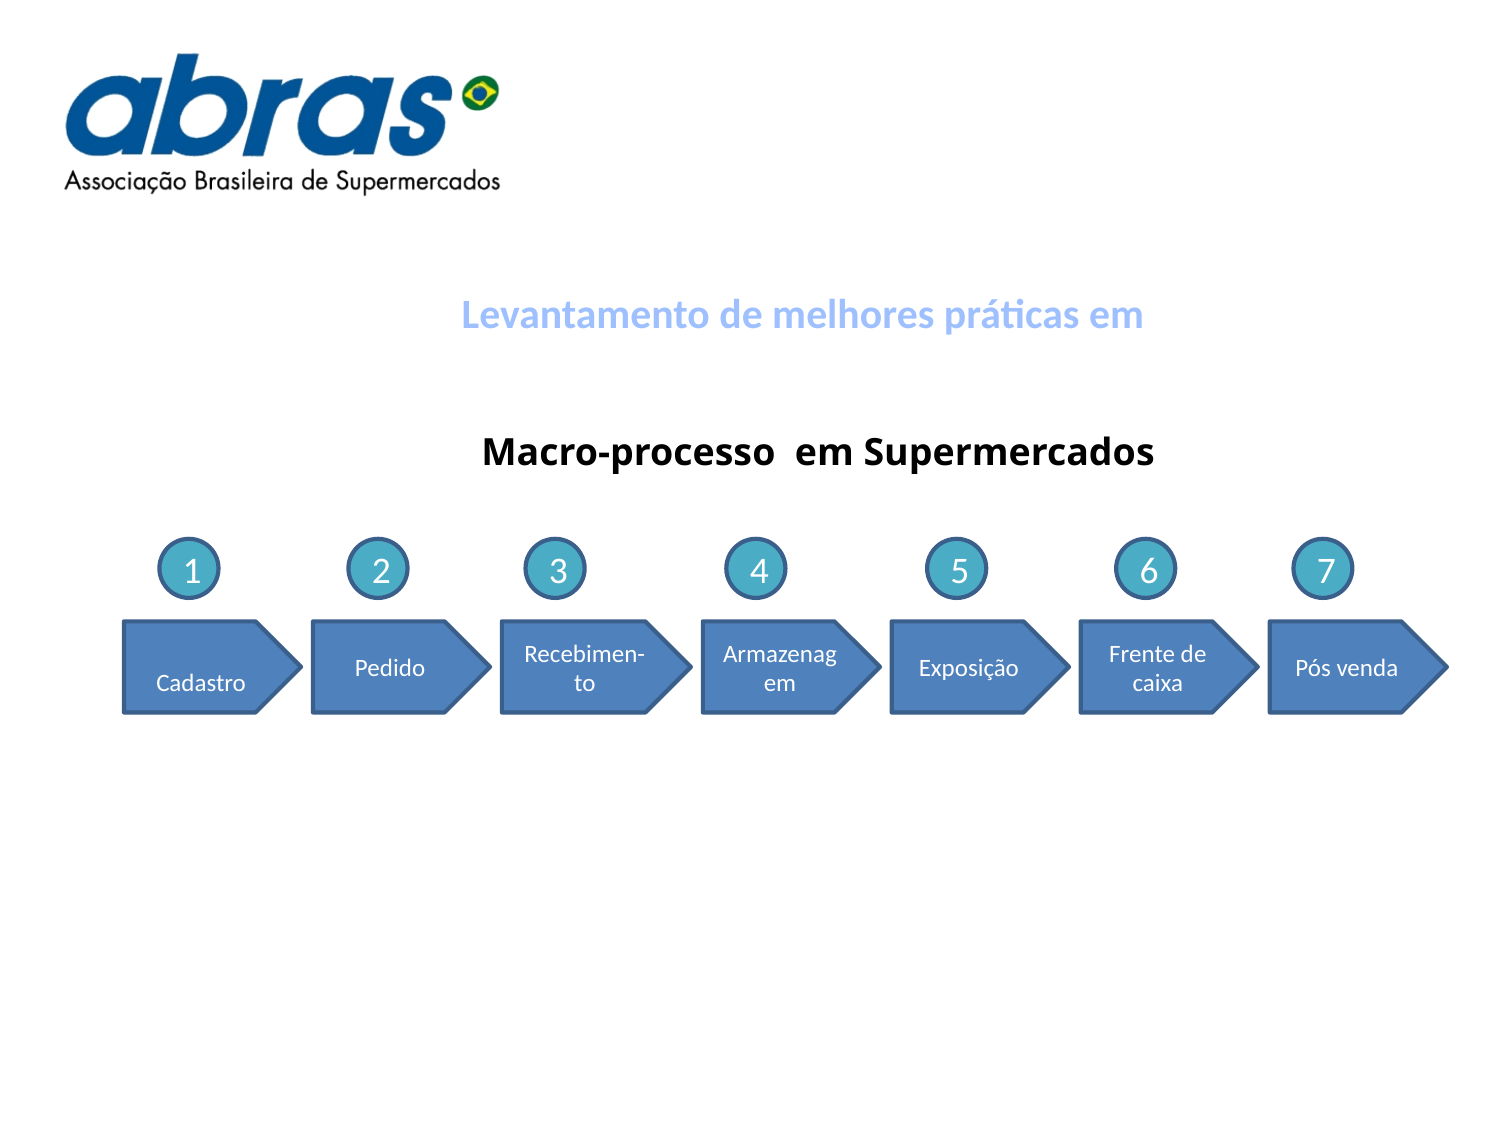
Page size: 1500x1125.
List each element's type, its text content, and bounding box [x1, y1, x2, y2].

text_box Levantamento de melhores práticas em [360, 278, 1247, 344]
picture [40, 42, 517, 209]
text_box Macro-processo em Supermercados [466, 420, 1171, 481]
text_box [123, 538, 1448, 713]
